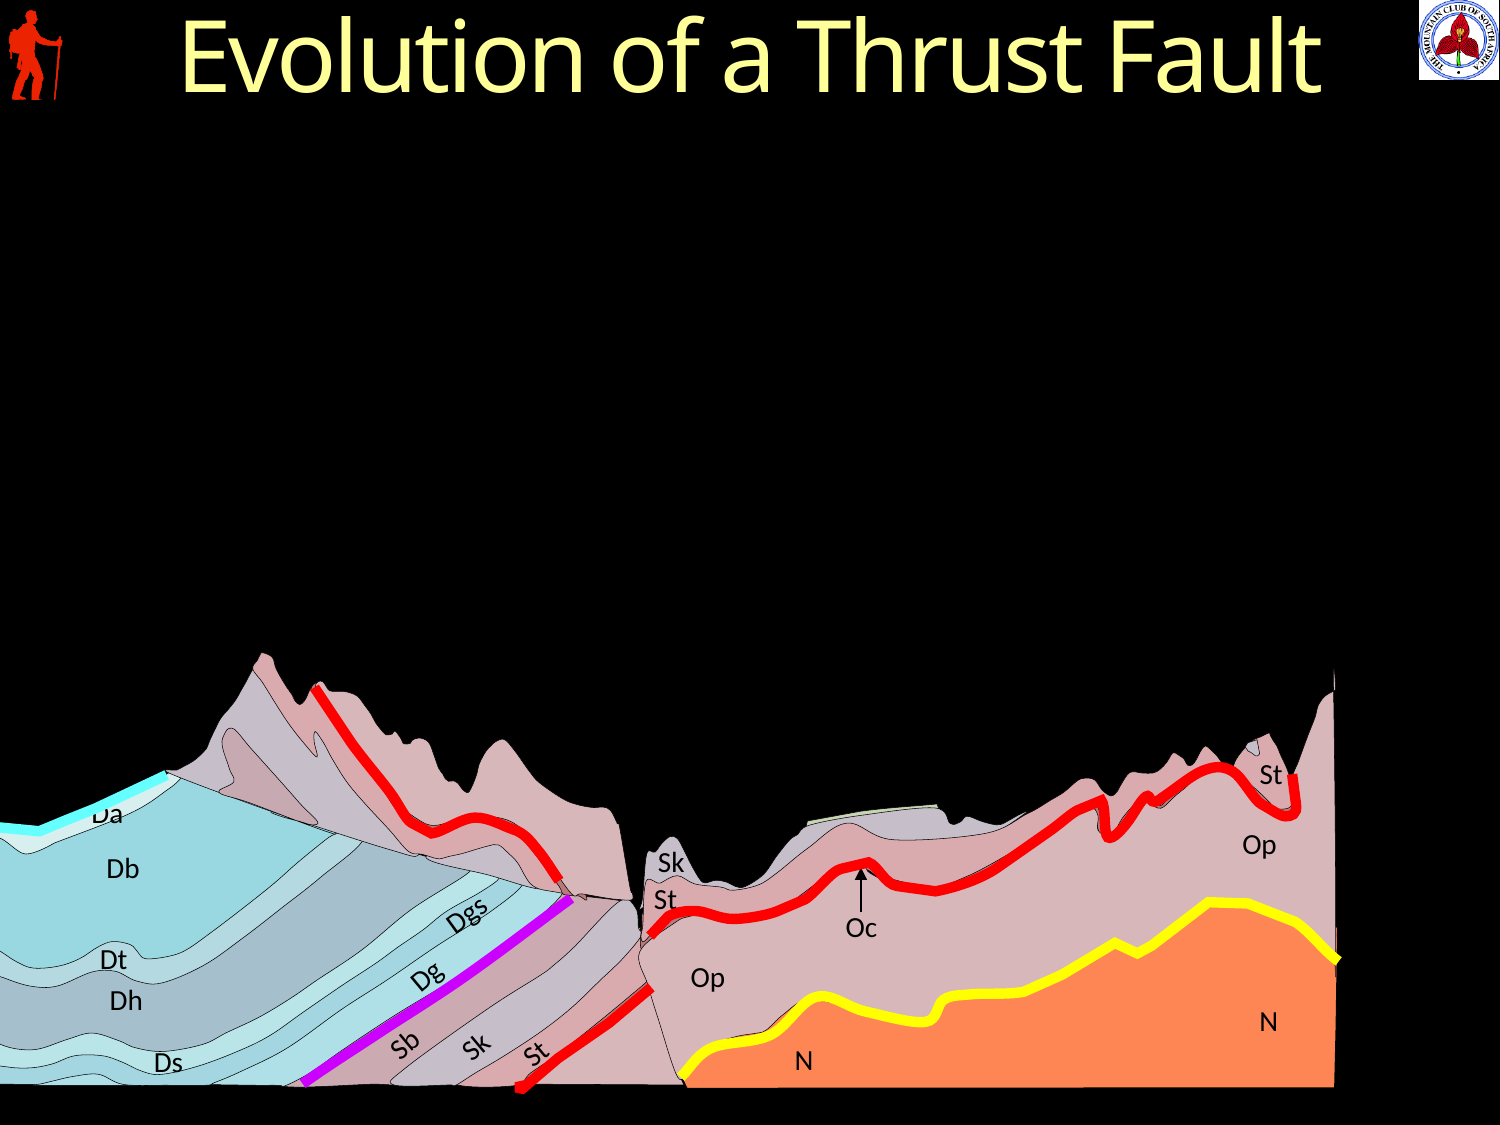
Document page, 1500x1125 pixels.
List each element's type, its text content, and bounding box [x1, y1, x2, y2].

picture [1, 0, 63, 100]
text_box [164, 652, 634, 901]
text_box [626, 667, 1339, 1089]
picture [1418, 0, 1499, 80]
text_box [0, 772, 686, 1090]
title Evolution of a Thrust Fault [0, 0, 1500, 124]
